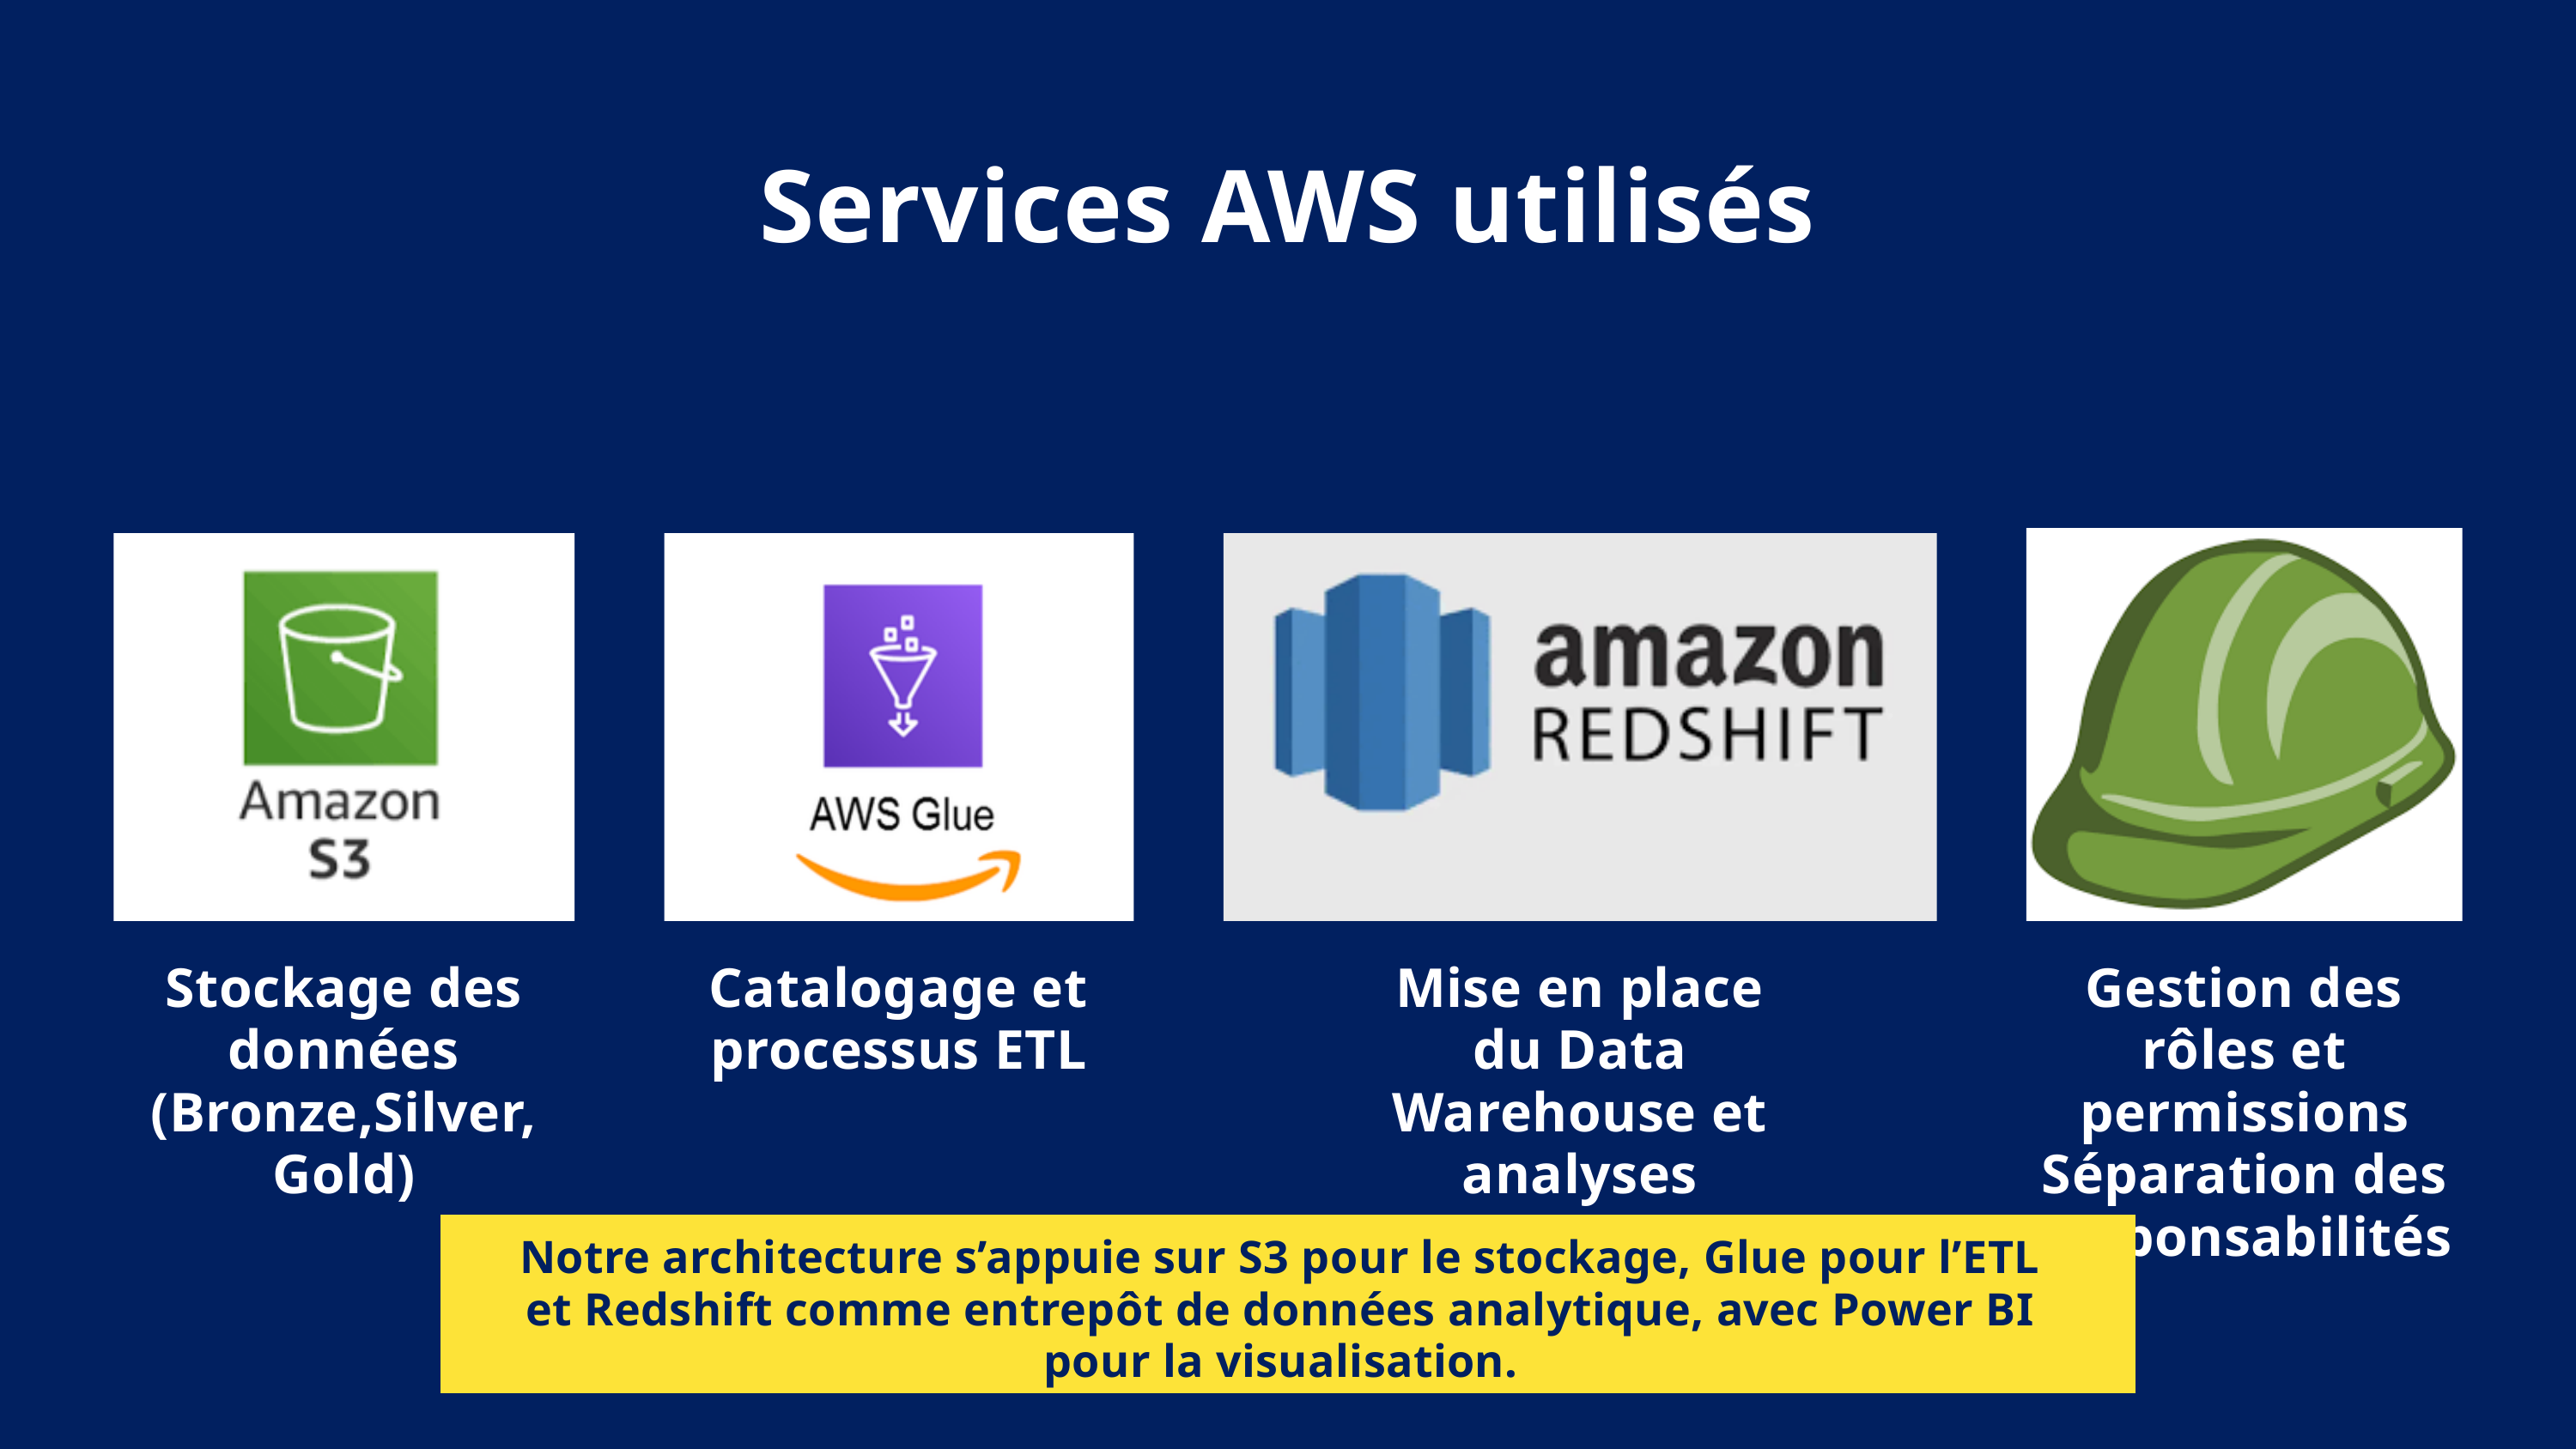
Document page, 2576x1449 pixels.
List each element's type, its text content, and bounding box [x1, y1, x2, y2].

text_box Gestion des rôles et permissions Séparation des responsabilités [2026, 955, 2463, 1329]
text_box [664, 533, 1134, 921]
text_box Catalogage et processus ETL [681, 955, 1117, 1081]
text_box Mise en place du Data Warehouse et analyses [1362, 955, 1798, 1204]
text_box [440, 1214, 2136, 1393]
text_box Services AWS utilisés [744, 146, 1832, 263]
text_box Stockage des données (Bronze,Silver, Gold) [126, 955, 562, 1205]
text_box [2026, 528, 2463, 921]
text_box [1223, 533, 1937, 921]
text_box [113, 533, 575, 921]
